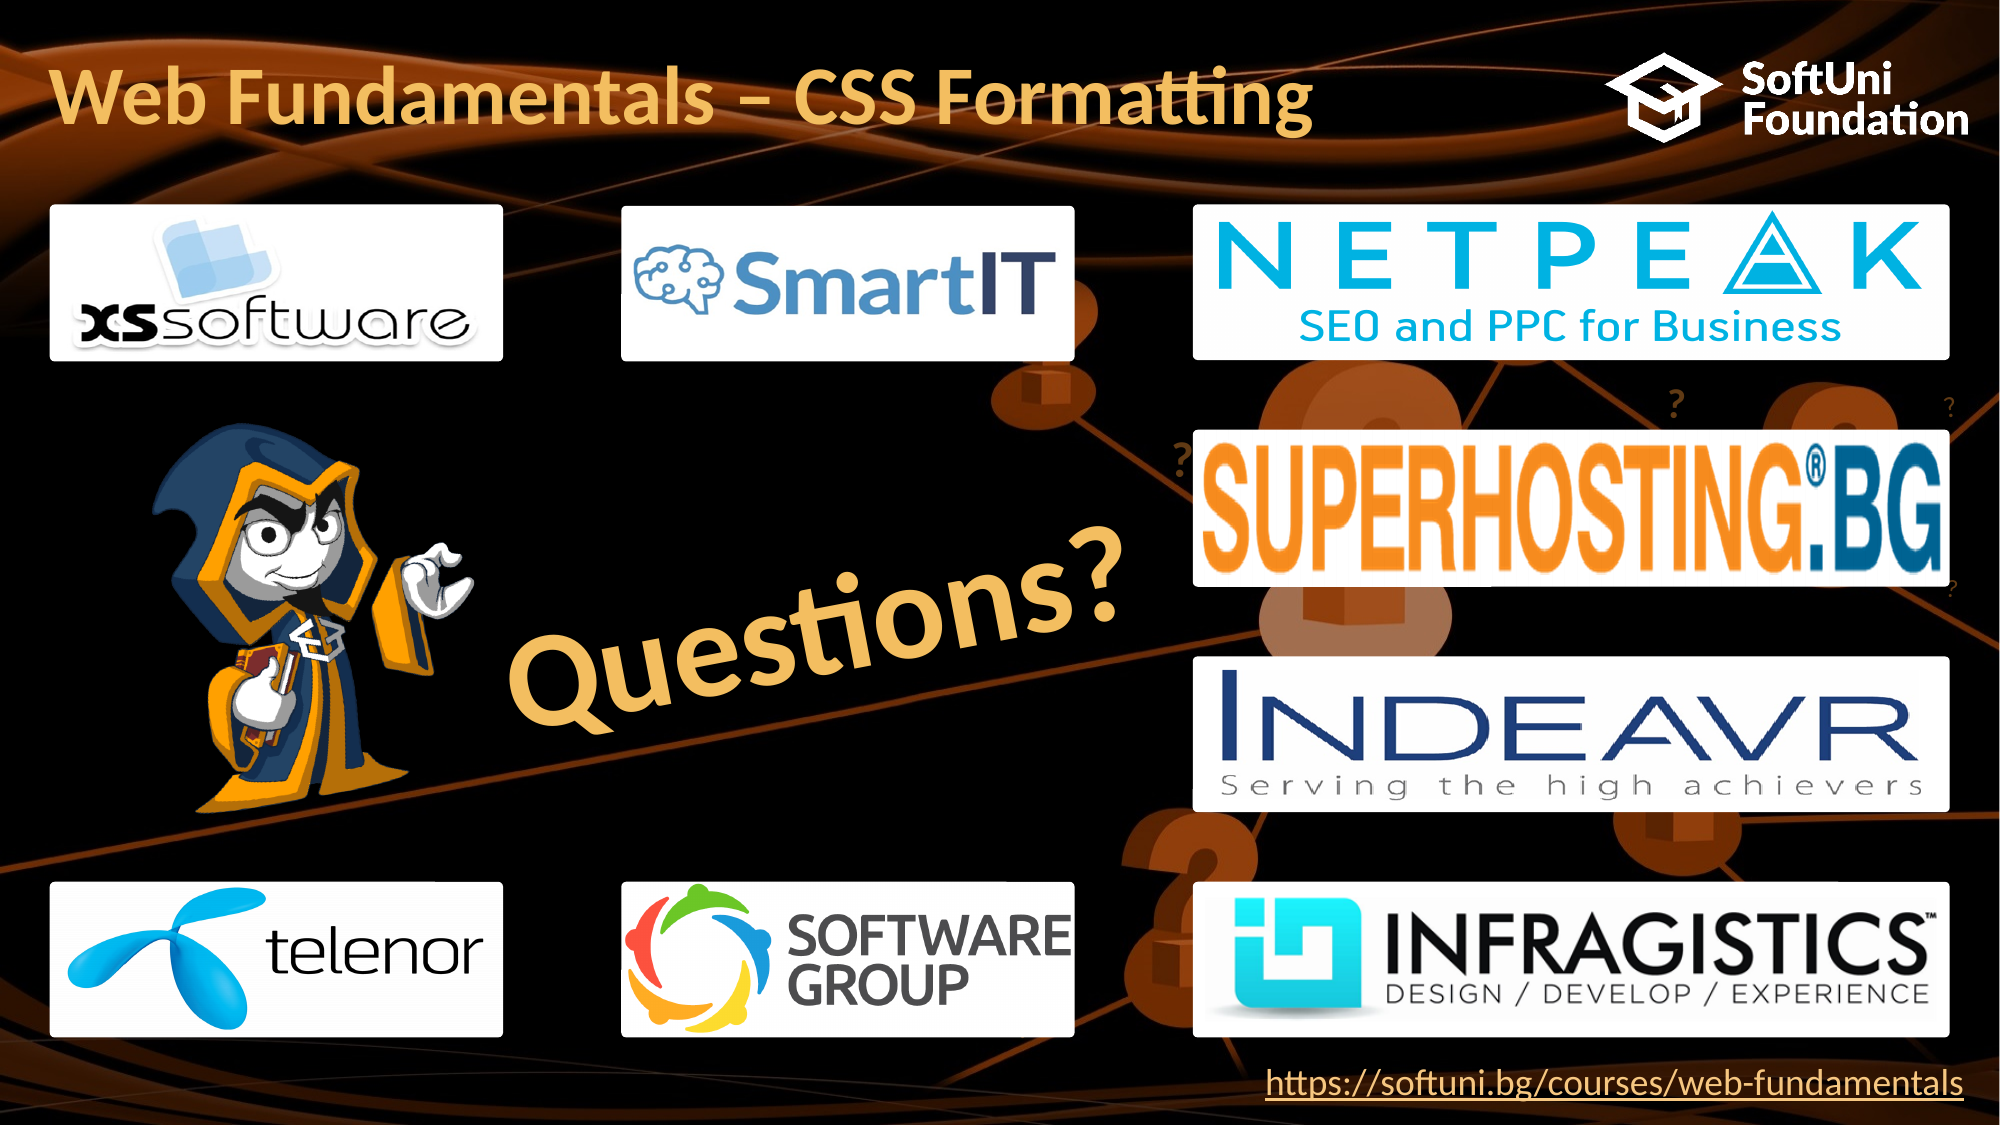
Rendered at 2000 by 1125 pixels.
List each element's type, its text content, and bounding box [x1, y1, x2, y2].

list https://softuni.bg/courses/web-fundamentals [250, 1050, 1971, 1108]
title Web Fundamentals – CSS Formatting [30, 6, 1602, 189]
picture [0, 0, 2000, 1125]
